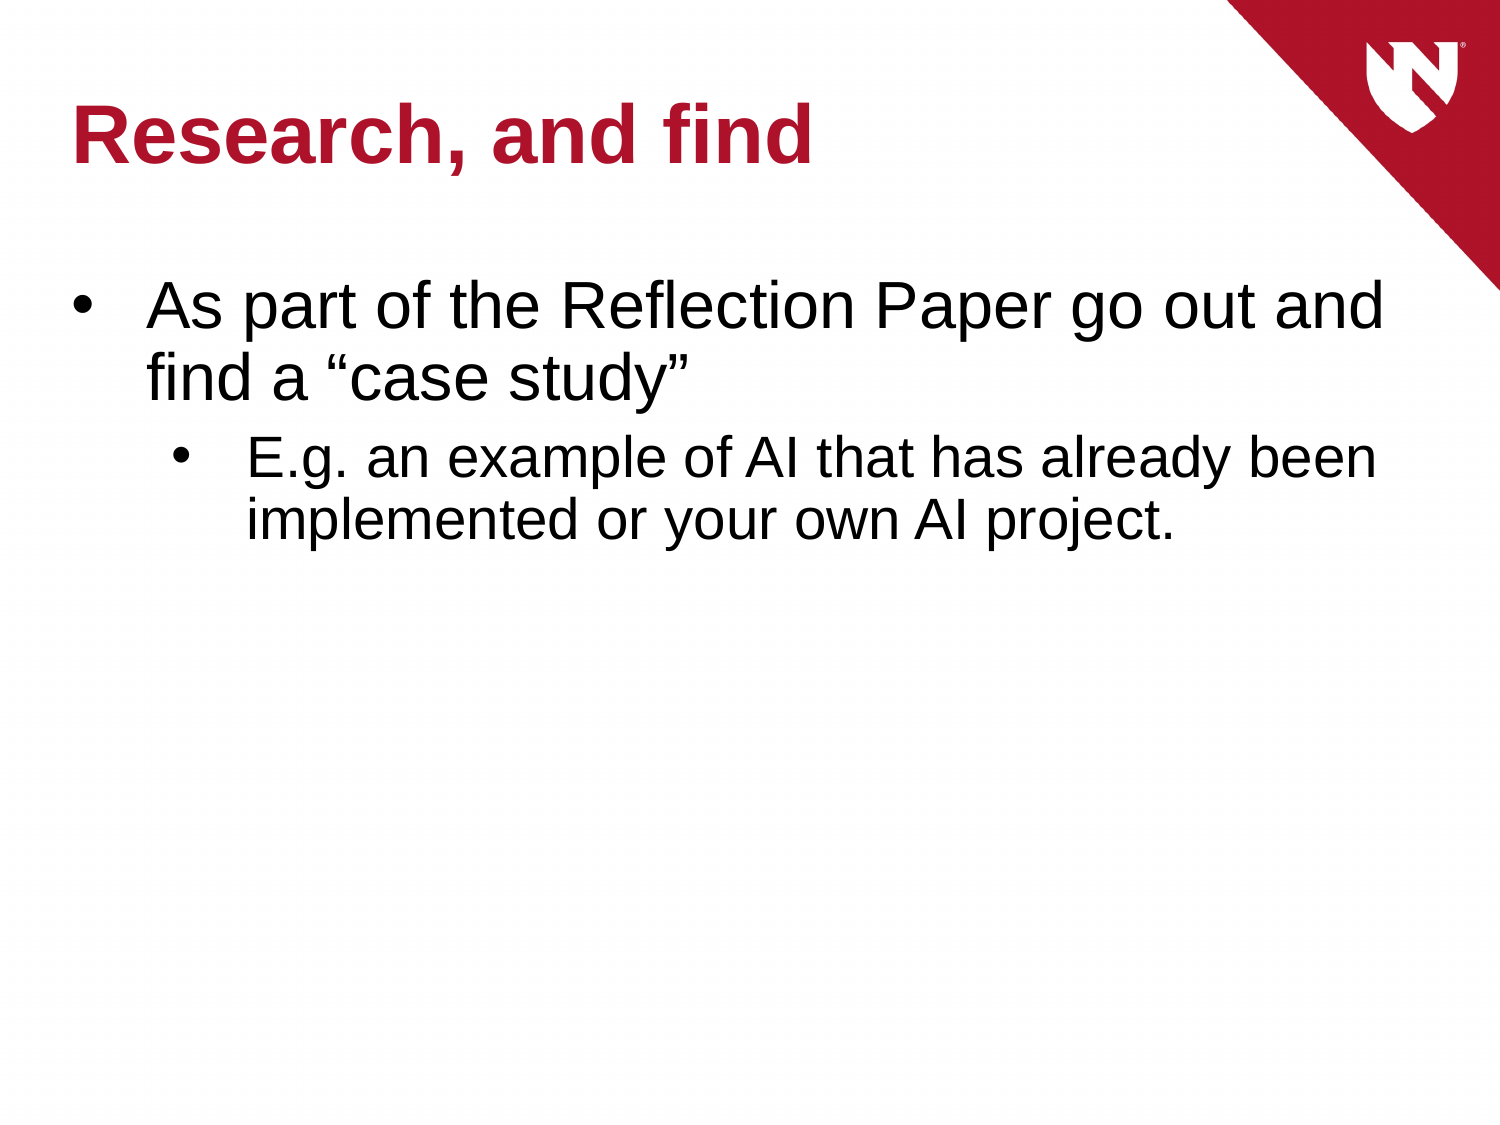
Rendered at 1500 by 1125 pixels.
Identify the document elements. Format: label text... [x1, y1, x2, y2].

list As part of the Reflection Paper go out and find a “case study” E.g. an example of AI that has already been implemented or your own AI project. [56, 263, 1444, 1077]
title Research, and find [56, 35, 1350, 238]
picture [0, 0, 1500, 1125]
